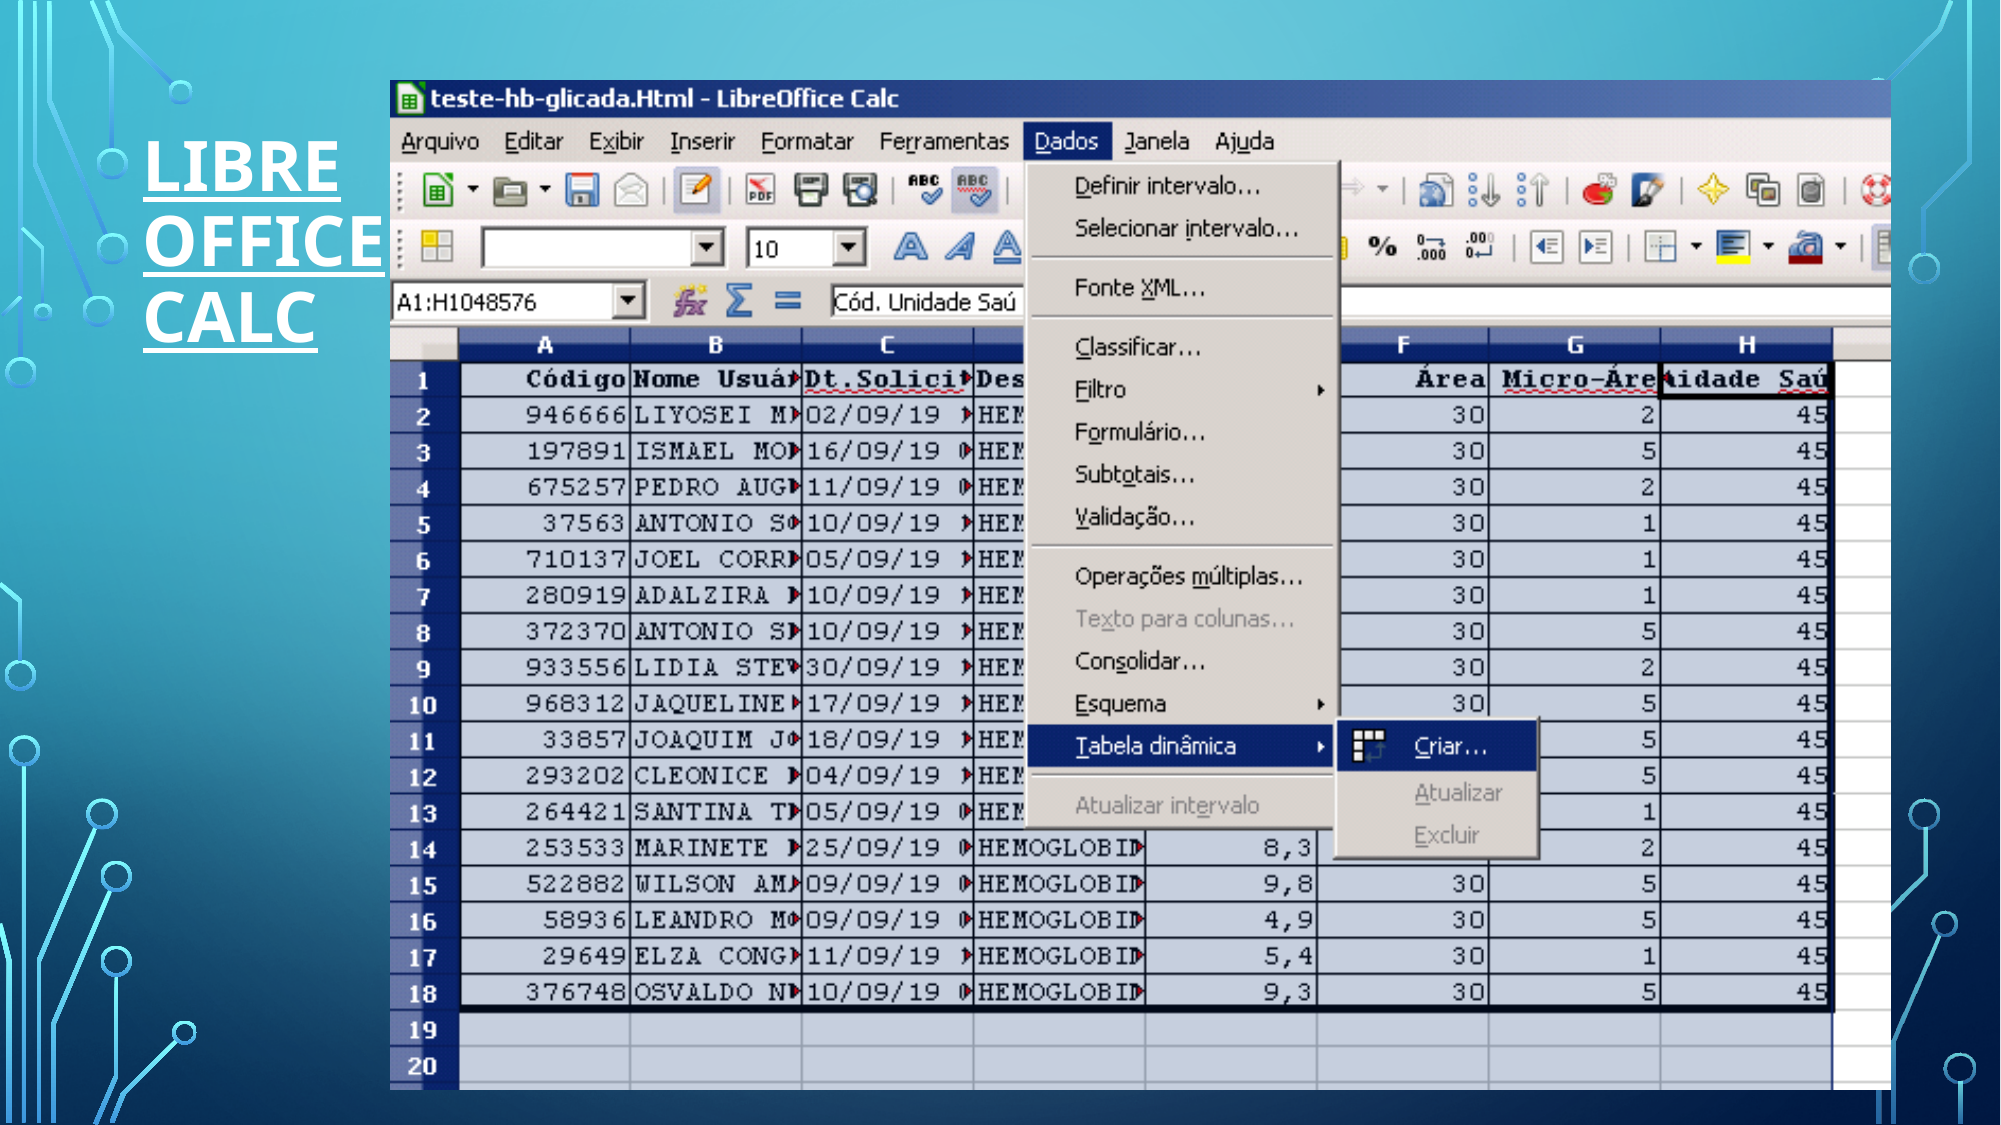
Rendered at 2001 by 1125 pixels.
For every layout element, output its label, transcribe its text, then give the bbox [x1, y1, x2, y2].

title Libre Office calc [127, 123, 389, 366]
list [389, 80, 1891, 1090]
